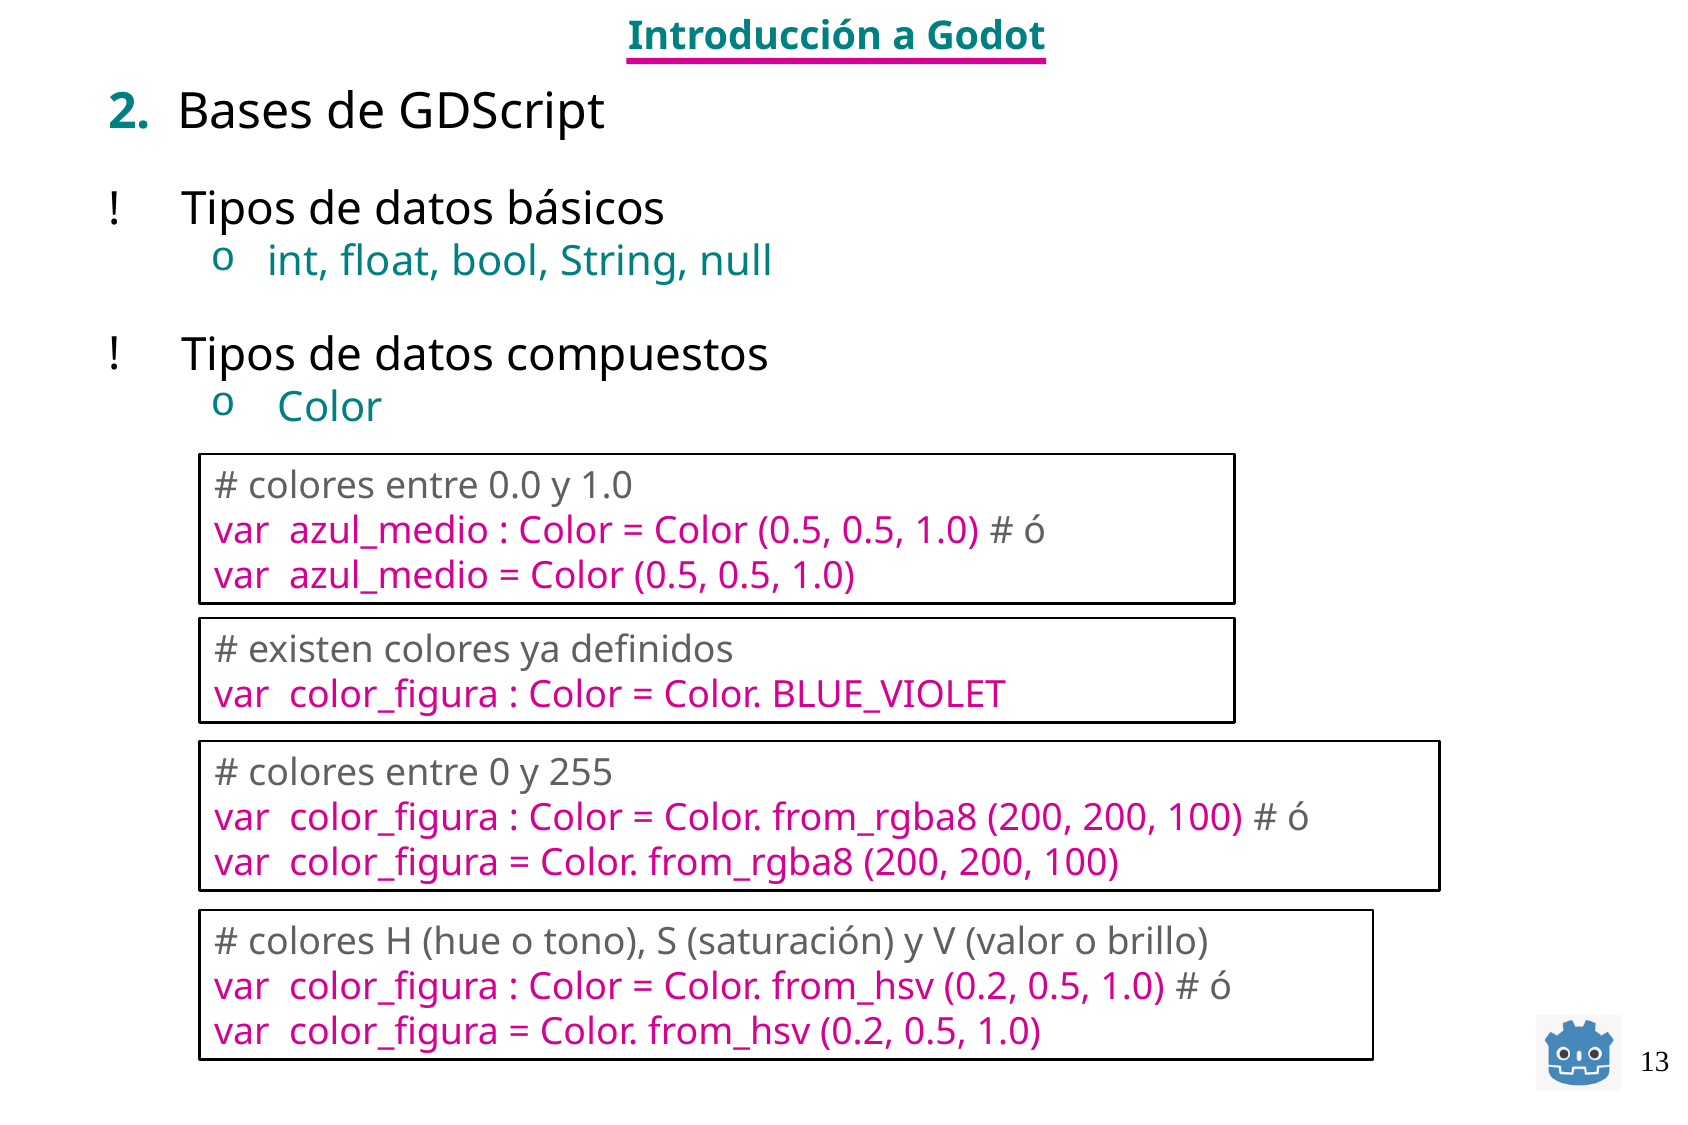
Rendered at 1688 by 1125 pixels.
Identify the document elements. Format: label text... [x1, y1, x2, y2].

text_box # colores entre 0 y 255 var color_figura : Color = Color. from_rgba8 (200, 200, 100) # ó var color_figura = Color. from_rgba8 (200, 200, 100) [199, 740, 1440, 891]
text_box 2. Bases de GDScript Tipos de datos básicos int, float, bool, String, null Tipos de datos compuestos Color [91, 69, 1539, 807]
text_box Introducción a Godot [149, 0, 1525, 78]
text_box # existen colores ya definidos var color_figura : Color = Color. BLUE_VIOLET [199, 617, 1235, 723]
text_box # colores H (hue o tono), S (saturación) y V (valor o brillo) var color_figura : Color = Color. from_hsv (0.2, 0.5, 1.0) # ó var color_figura = Color. from_hsv (0.2, 0.5, 1.0) [199, 909, 1373, 1060]
text_box # colores entre 0.0 y 1.0 var azul_medio : Color = Color (0.5, 0.5, 1.0) # ó var azul_medio = Color (0.5, 0.5, 1.0) [199, 453, 1235, 604]
picture [1535, 1015, 1621, 1091]
slide_number 13 [1482, 1034, 1685, 1110]
